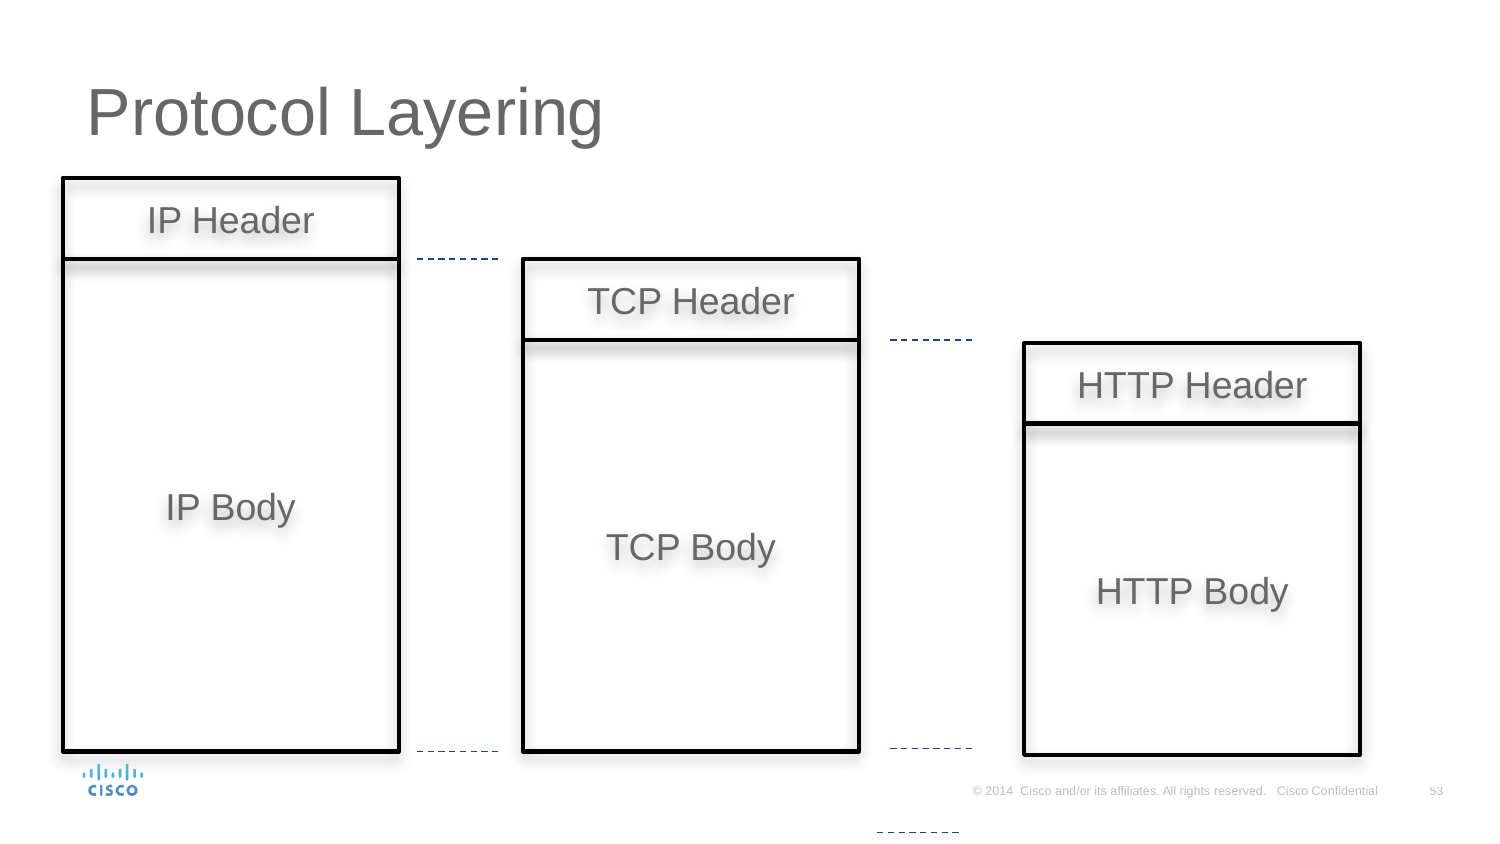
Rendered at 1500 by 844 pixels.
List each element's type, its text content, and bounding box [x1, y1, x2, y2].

text_box TCP Body [521, 355, 861, 754]
picture [77, 758, 149, 803]
text_box HTTP Body [1022, 441, 1362, 757]
text_box TCP Header [521, 257, 861, 342]
text_box IP Body [61, 274, 401, 754]
title Protocol Layering [71, 55, 1441, 176]
text_box HTTP Header [1022, 341, 1362, 426]
text_box IP Header [61, 176, 401, 261]
